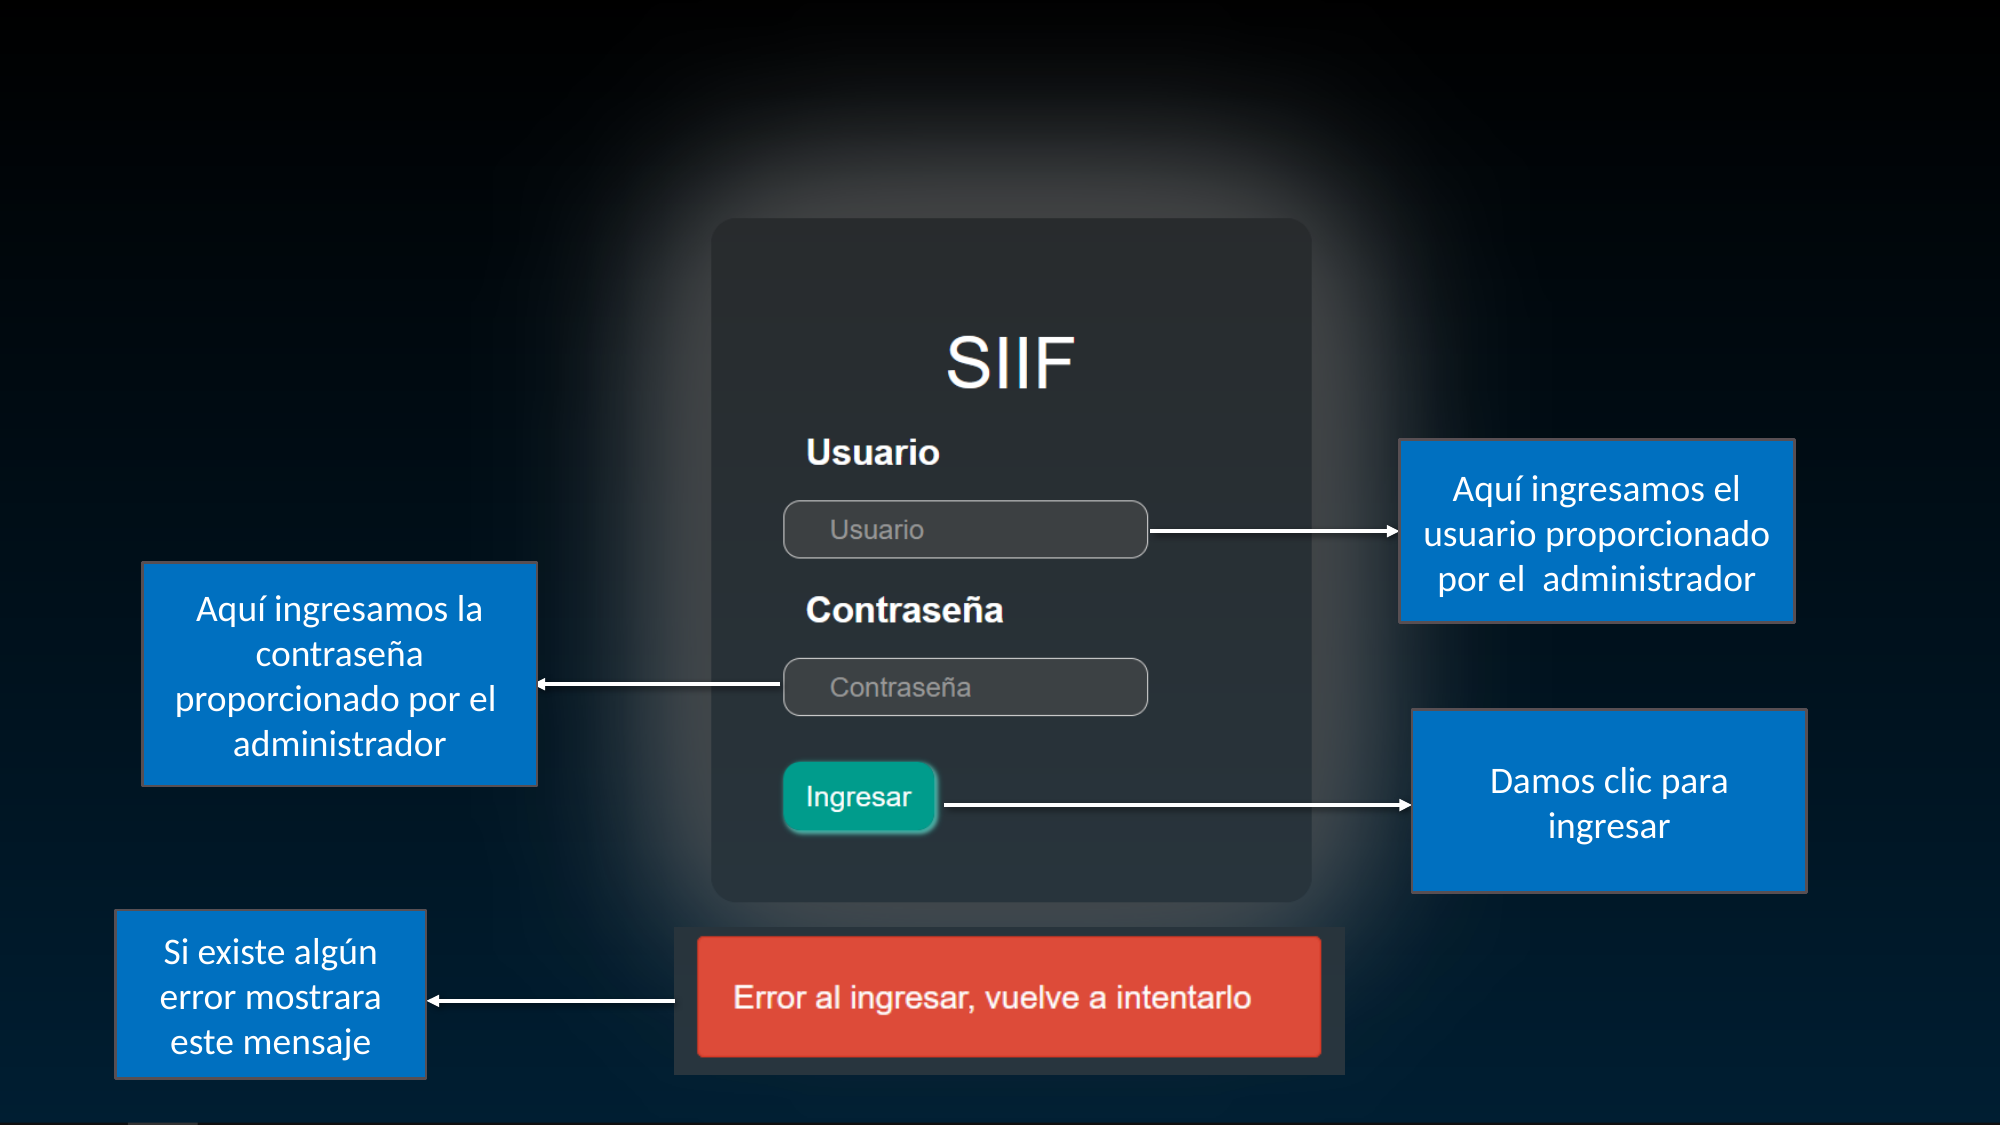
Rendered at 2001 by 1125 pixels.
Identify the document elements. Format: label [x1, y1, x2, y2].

list [0, 0, 2000, 1125]
picture [673, 926, 1346, 1075]
